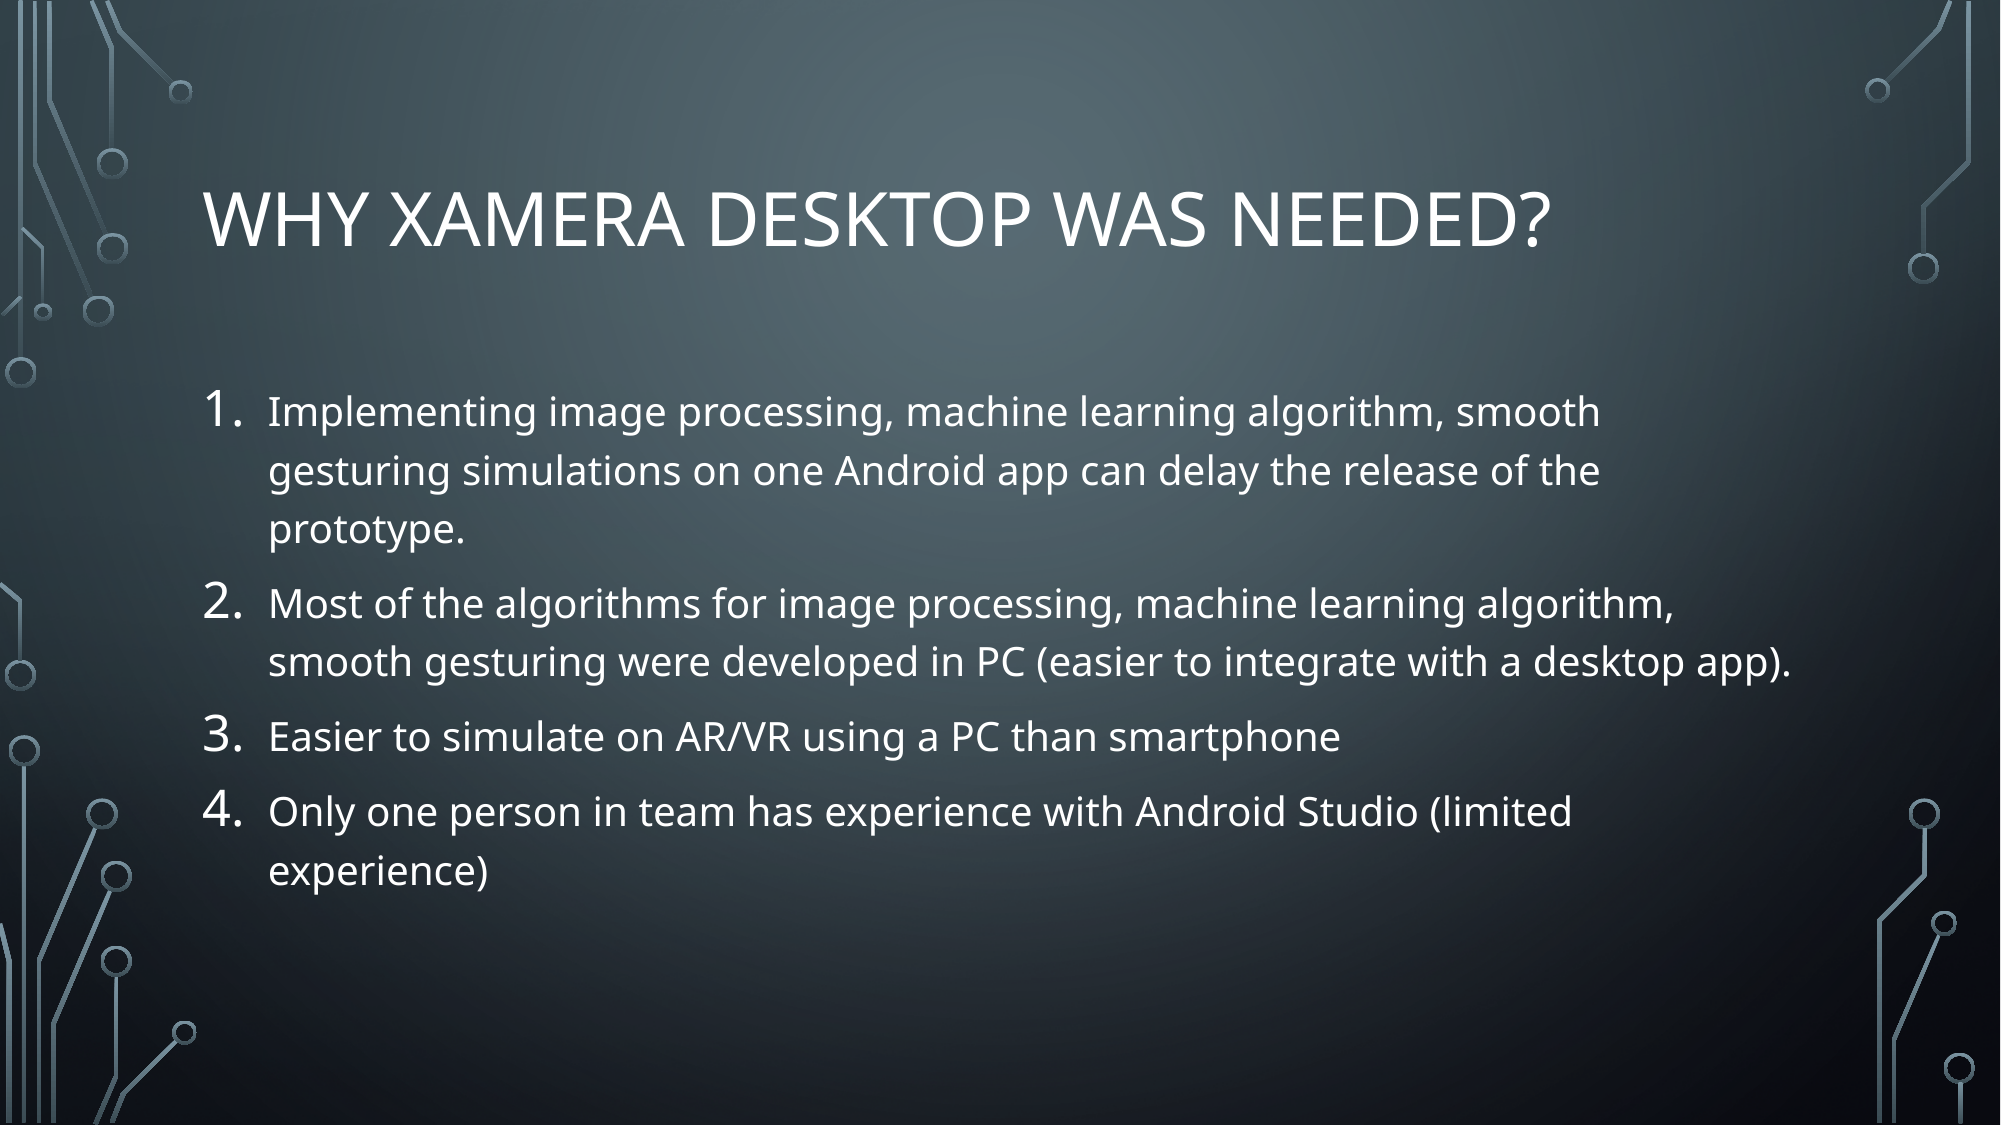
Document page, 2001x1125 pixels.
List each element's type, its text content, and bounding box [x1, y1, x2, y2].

list Implementing image processing, machine learning algorithm, smooth gesturing simulations on one Android app can delay the release of the prototype. Most of the algorithms for image processing, machine learning algorithm, smooth gesturing were developed in PC (easier to integrate with a desktop app). Easier to simulate on AR/VR using a PC than smartphone Only one person in team has experience with Android Studio (limited experience) [187, 369, 1813, 950]
title Why Xamera desktop was needed? [187, 101, 1813, 344]
